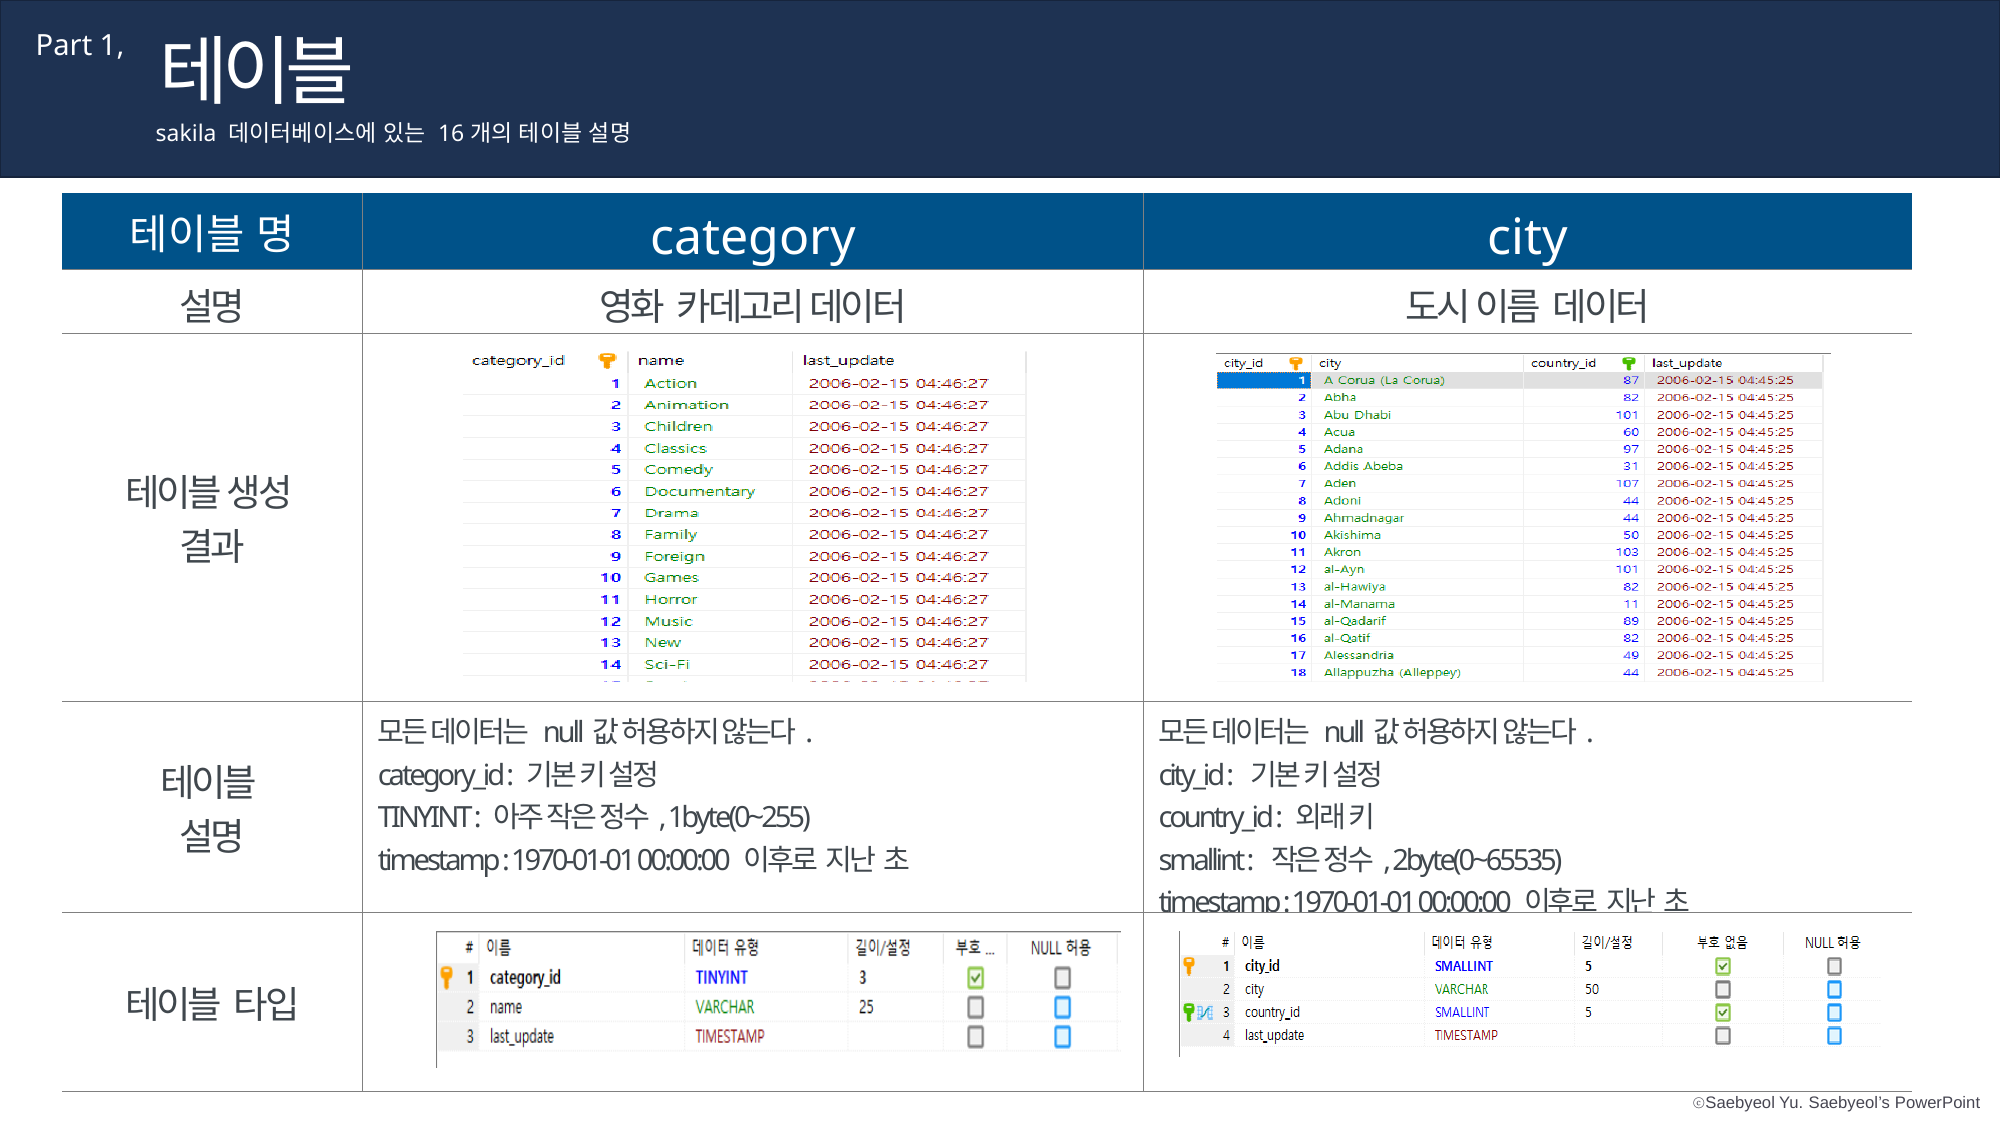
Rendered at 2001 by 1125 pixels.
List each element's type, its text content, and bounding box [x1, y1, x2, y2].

table_cell [363, 334, 1143, 701]
table_header 테이블 명 [62, 193, 362, 269]
picture [463, 350, 1035, 682]
picture [436, 931, 1121, 1068]
table_cell [1144, 913, 1912, 1091]
table_cell 설명 [62, 270, 362, 333]
table_cell 영화 카데고리 데이터 [363, 270, 1143, 333]
text_box 테이블 [145, 16, 370, 110]
table_header city [1144, 193, 1912, 269]
table_cell 테이블 생성 결과 [62, 334, 362, 701]
table_cell 테이블 타입 [62, 913, 362, 1091]
picture [1178, 931, 1881, 1068]
table_cell [1144, 334, 1912, 701]
picture [1216, 352, 1882, 682]
table_cell 테이블 설명 [62, 702, 362, 912]
table_cell 도시 이름 데이터 [1144, 270, 1912, 333]
text_box [0, 0, 2000, 178]
table_header category [363, 193, 1143, 269]
table_cell [363, 913, 1143, 1091]
text_box sakila 데이터베이스에 있는 16개의 테이블 설명 [140, 110, 647, 154]
text_box Part 1, [20, 19, 145, 69]
table_cell 모든 데이터는 null값 허용하지 않는다. category_id : 기본 키 설정 TINYINT : 아주 작은 정수, 1byte(0~255) timestamp : 1970-01-01 00:00:00 이후로 지난 초 [363, 702, 1143, 912]
table_cell 모든 데이터는 null값 허용하지 않는다. city_id : 기본 키 설정 country_id : 외래 키 smallint : 작은 정수, 2byte(0~65535) timestamp : 1970-01-01 00:00:00 이후로 지난 초 [1144, 702, 1912, 912]
